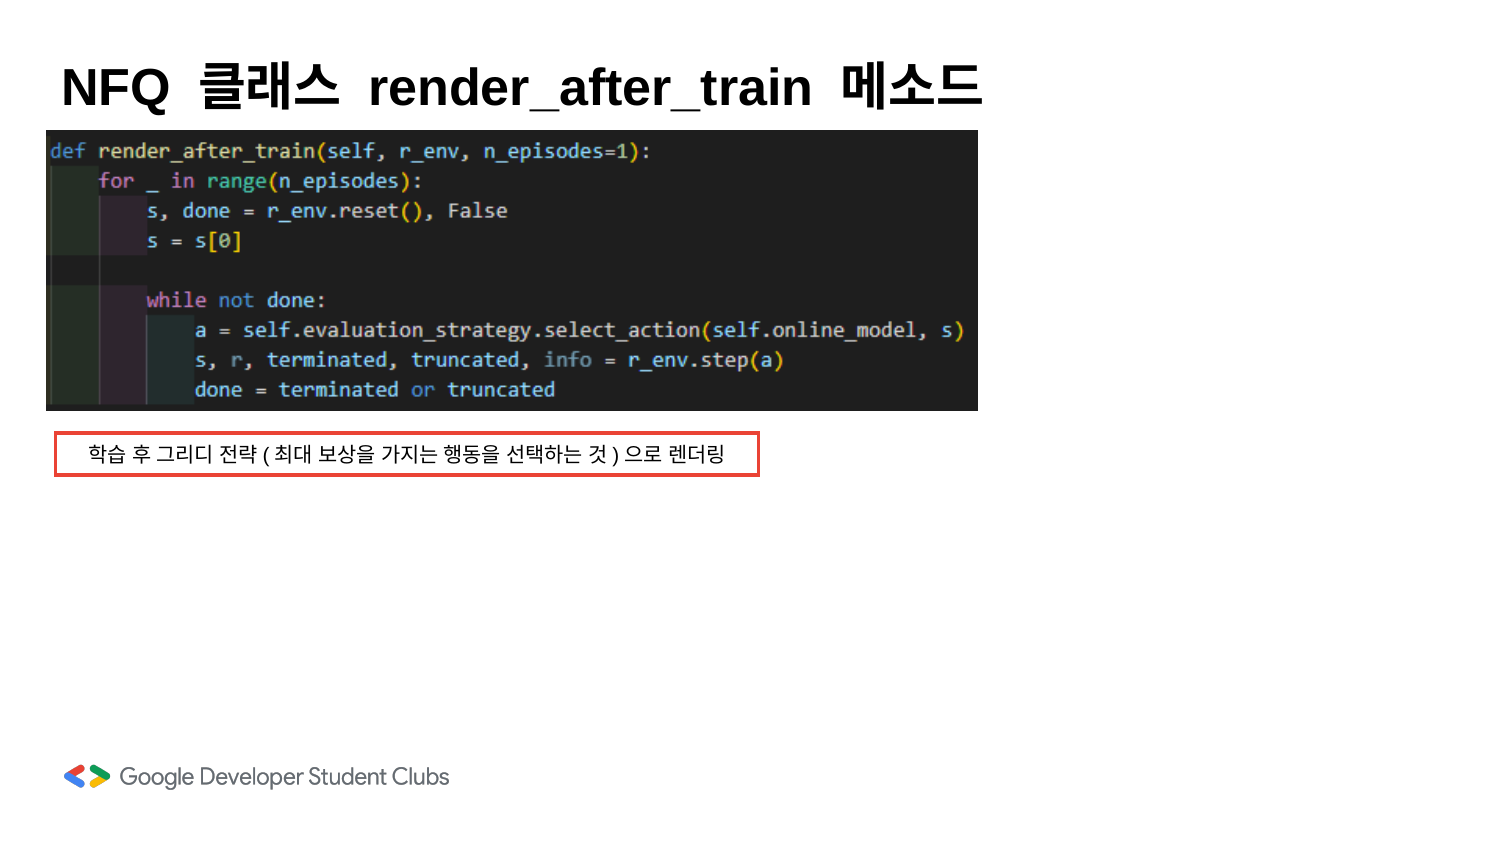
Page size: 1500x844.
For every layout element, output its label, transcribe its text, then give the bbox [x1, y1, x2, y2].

picture [64, 762, 449, 790]
text_box 학습 후 그리디 전략(최대 보상을 가지는 행동을 선택하는 것)으로 렌더링 [55, 433, 759, 475]
title NFQ 클래스 render_after_train 메소드 [46, 6, 1050, 131]
picture [46, 130, 979, 411]
